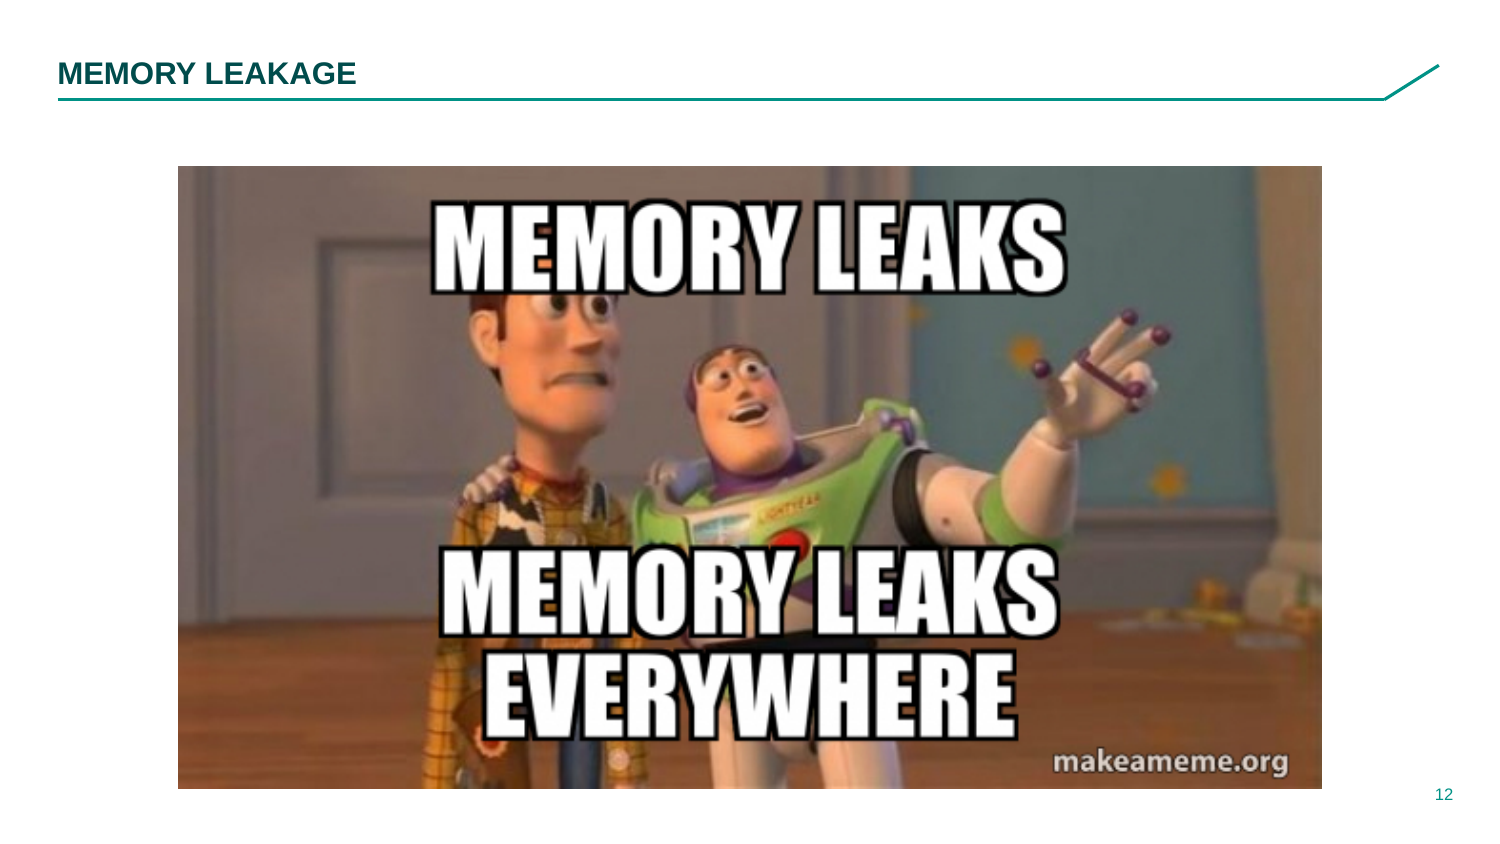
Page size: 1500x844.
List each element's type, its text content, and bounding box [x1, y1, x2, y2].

picture [178, 166, 1322, 789]
list Memory leakage [57, 57, 1442, 93]
